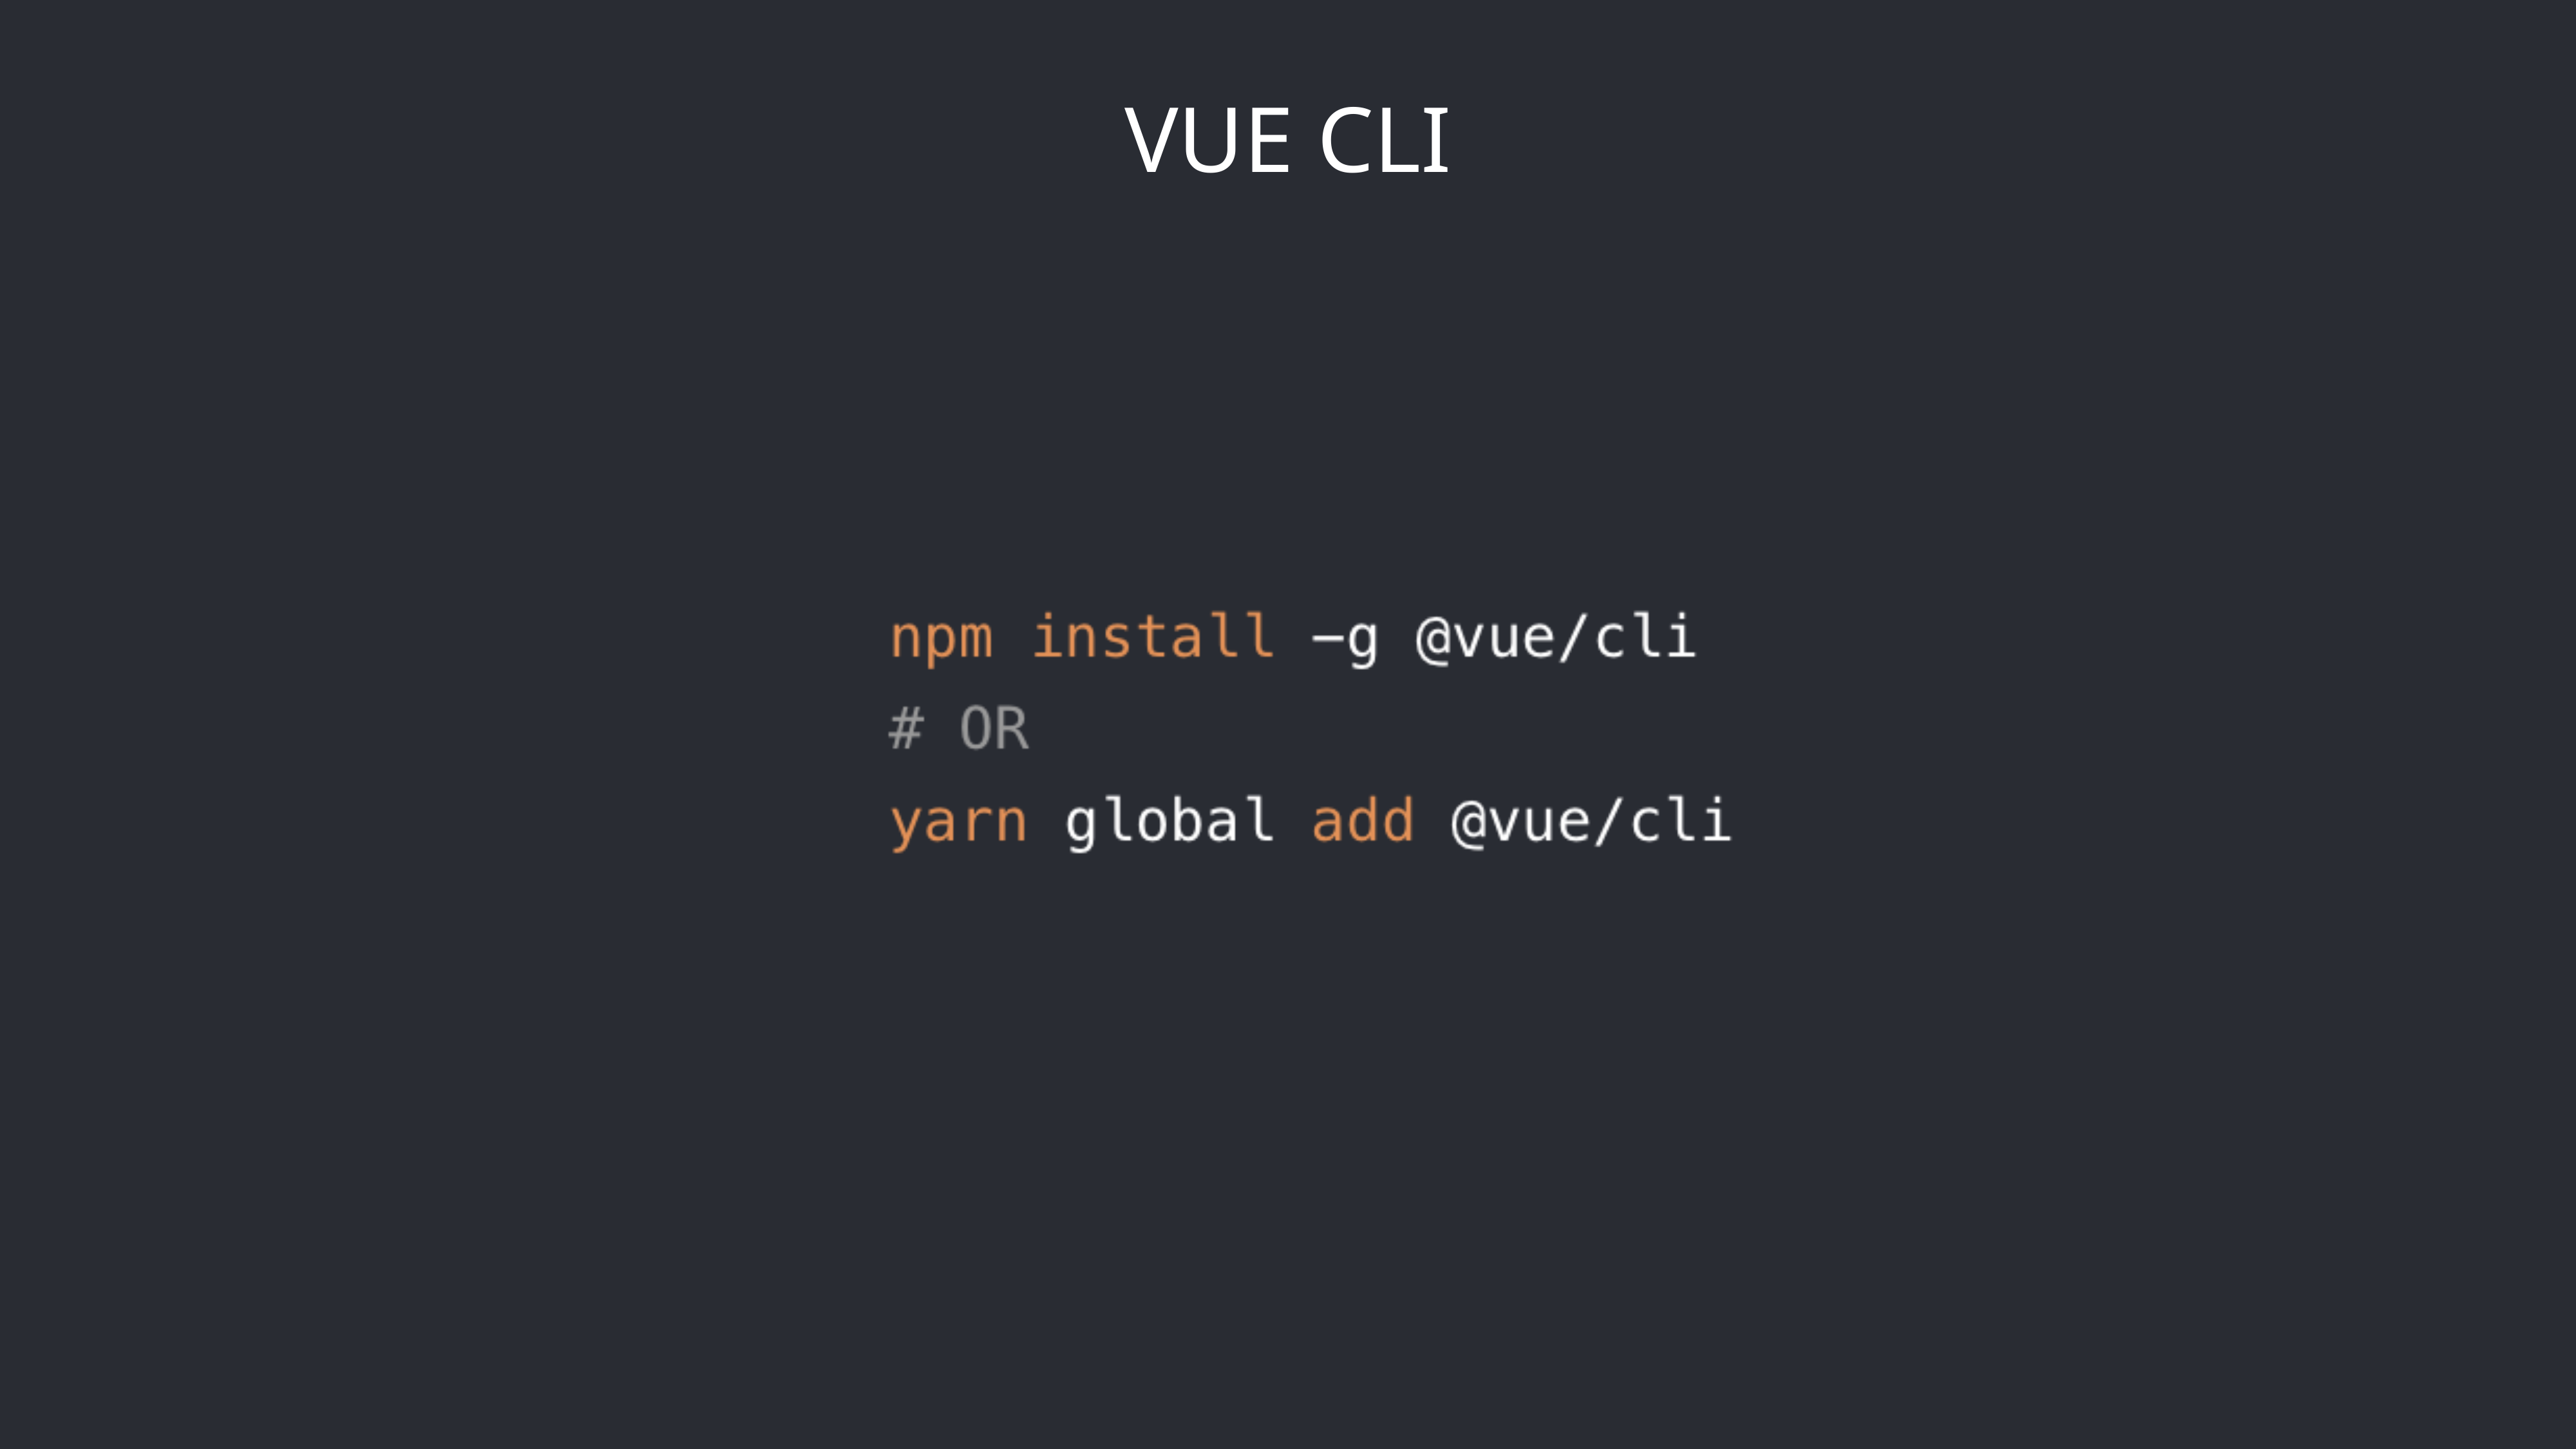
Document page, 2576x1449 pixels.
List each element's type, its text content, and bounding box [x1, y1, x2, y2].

picture [796, 522, 2576, 927]
text_box VUE CLI [1119, 77, 1457, 196]
